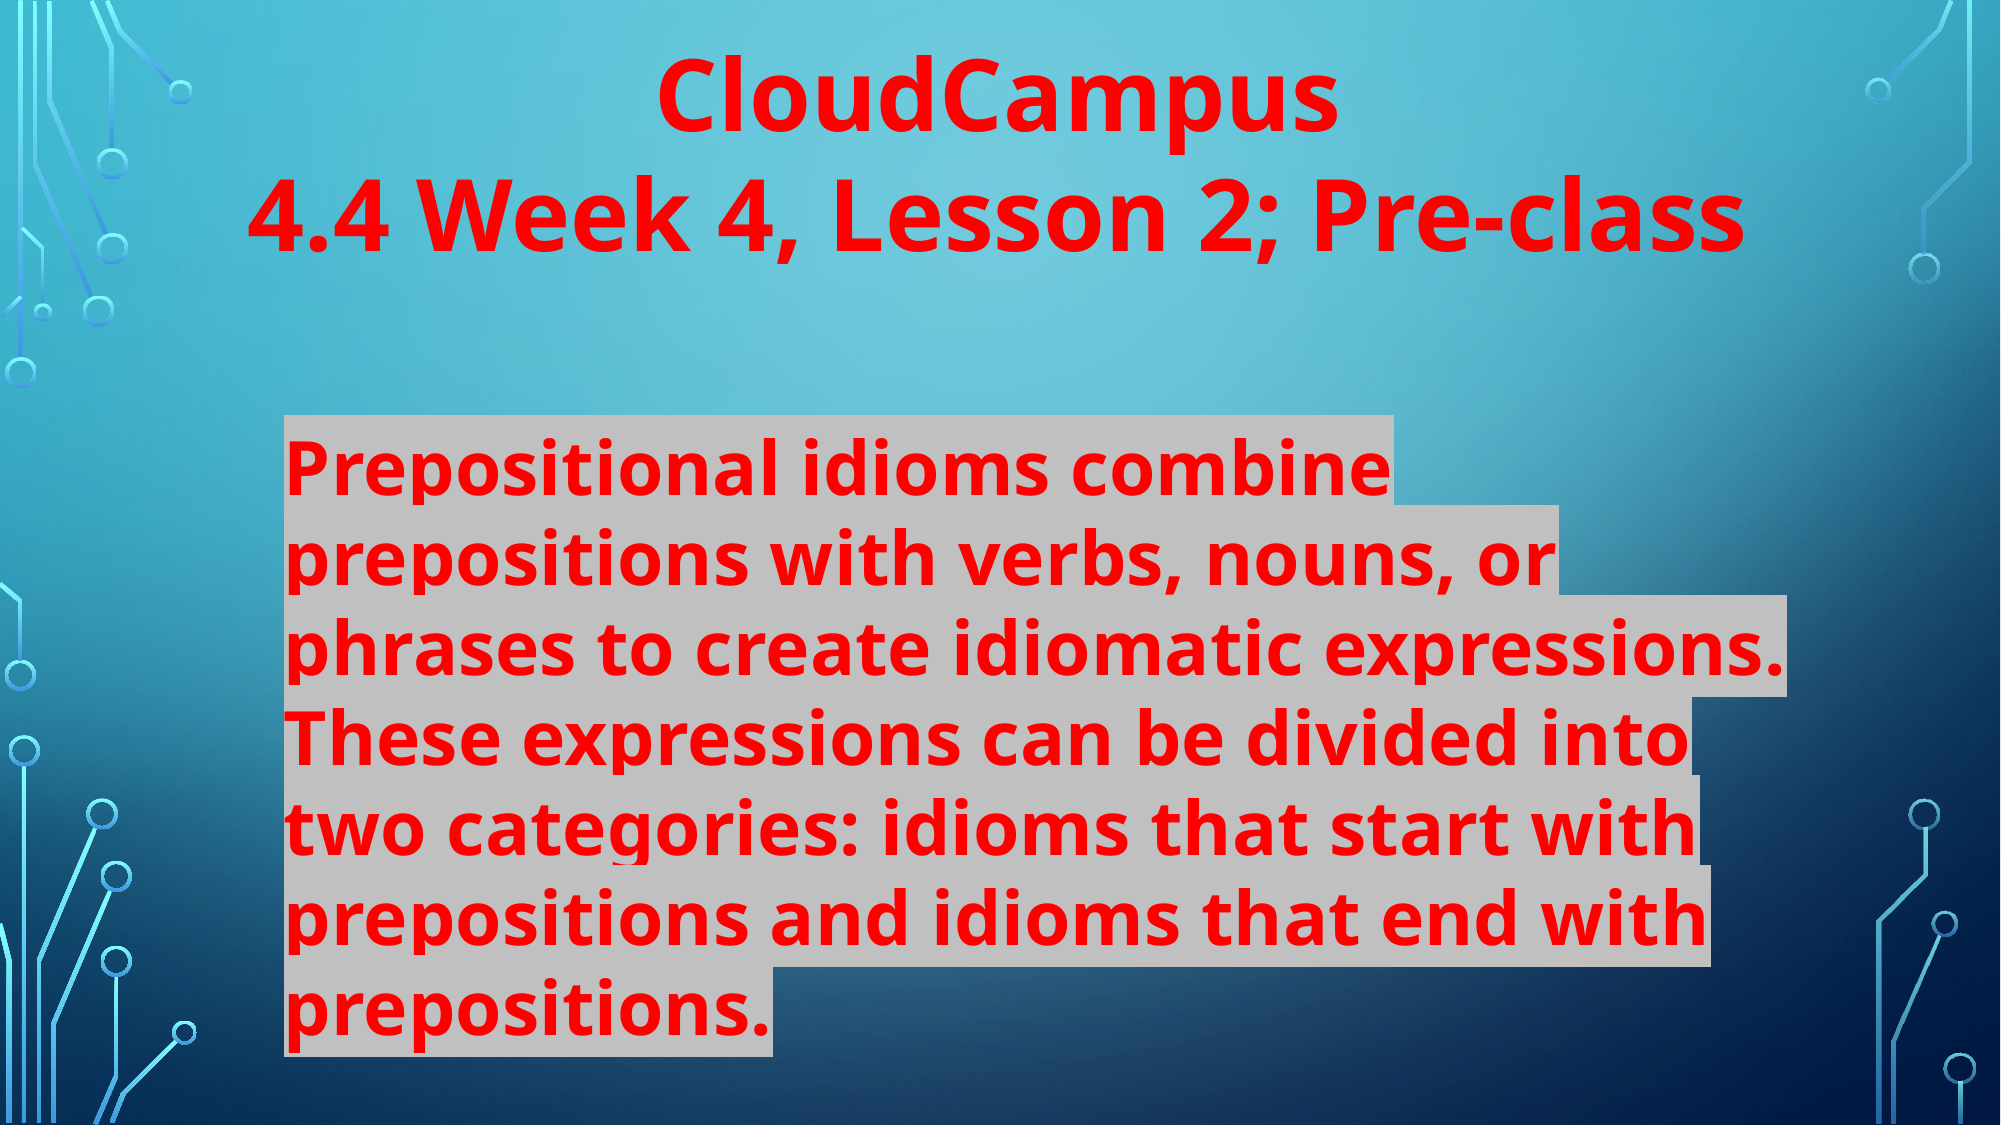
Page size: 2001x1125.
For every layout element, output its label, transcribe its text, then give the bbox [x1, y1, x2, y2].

text_box Prepositional idioms combine prepositions with verbs, nouns, or phrases to create idiomatic expressions. These expressions can be divided into two categories: idioms that start with prepositions and idioms that end with prepositions. [263, 412, 1842, 1058]
text_box CloudCampus 4.4 Week 4, Lesson 2; Pre-class [35, 24, 1962, 279]
